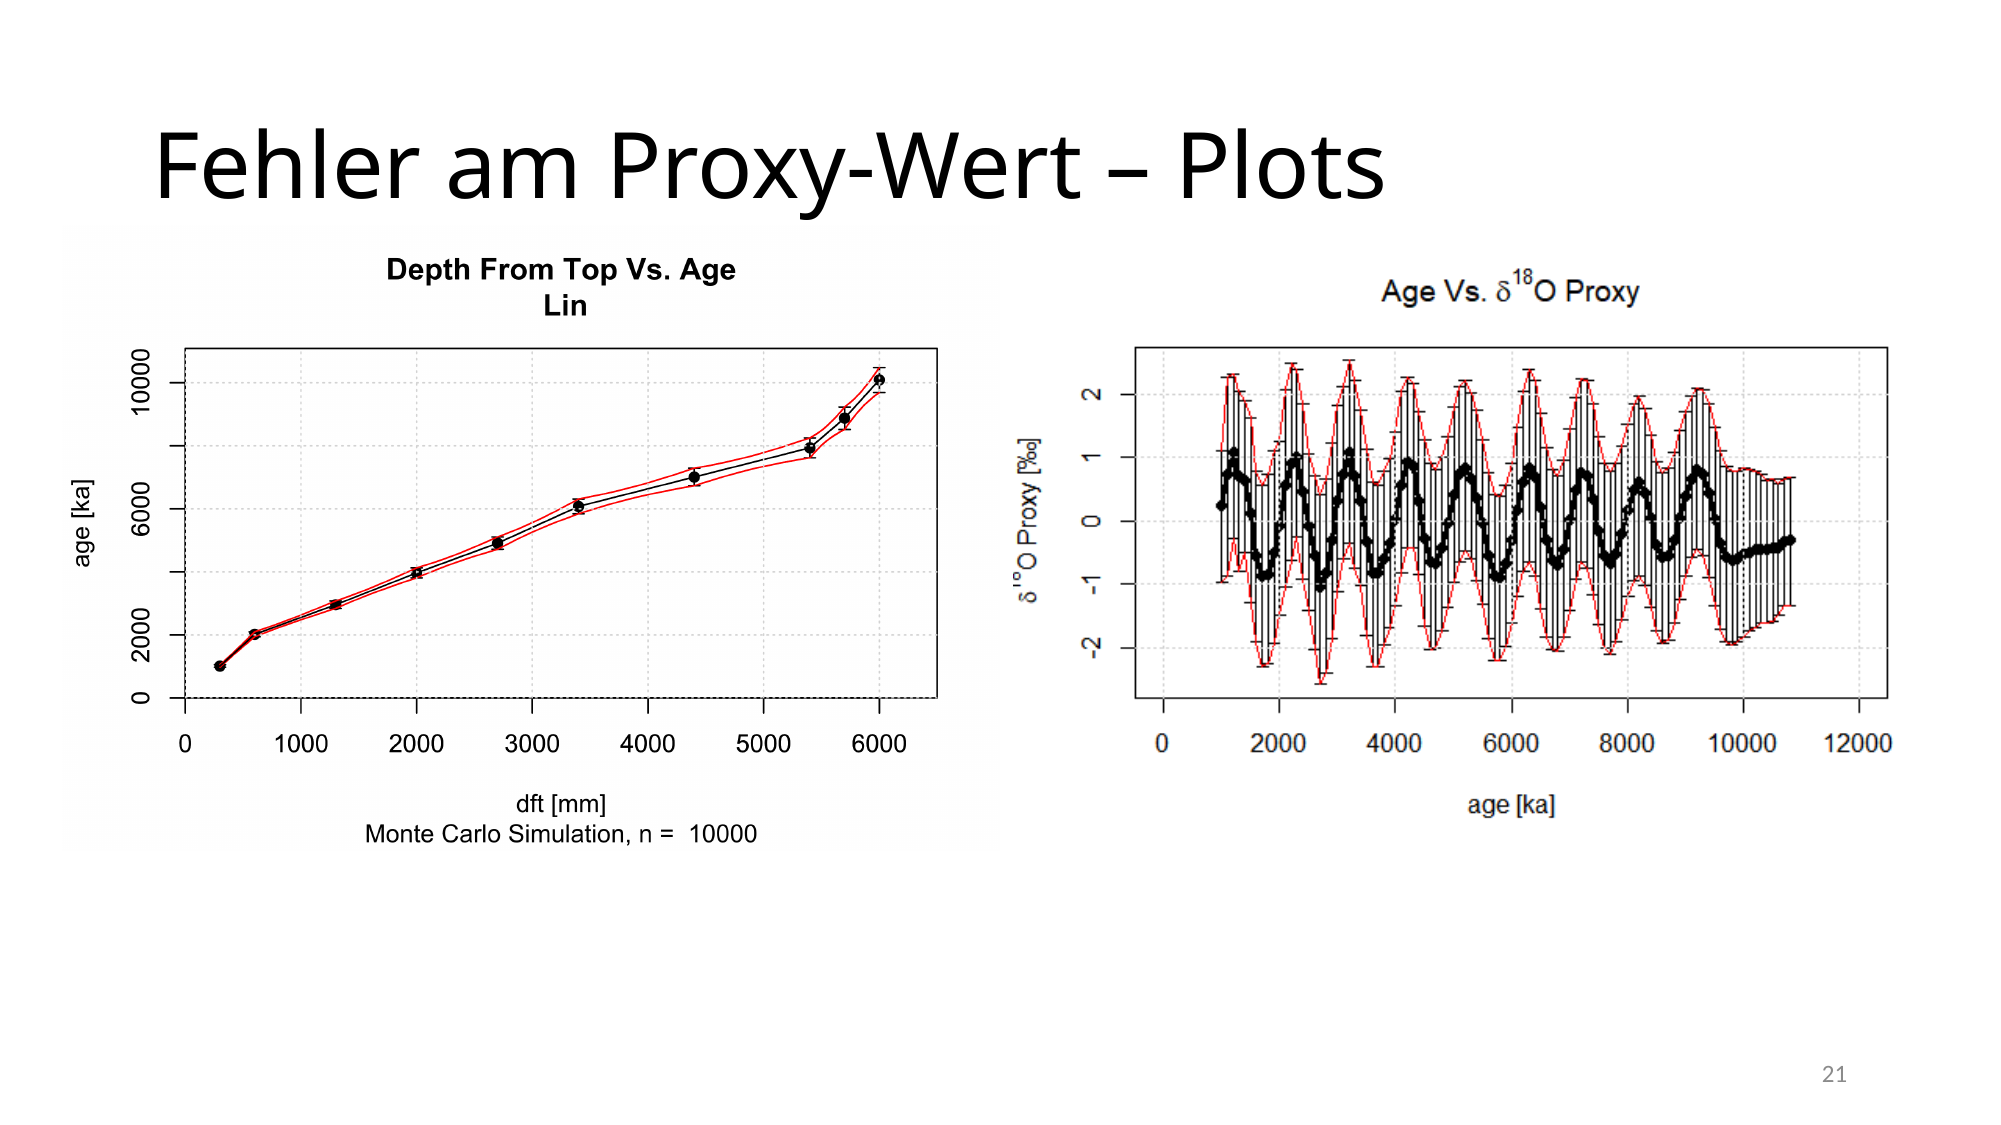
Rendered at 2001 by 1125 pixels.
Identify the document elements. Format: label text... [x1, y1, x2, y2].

picture [62, 225, 1000, 851]
slide_number 21 [1412, 1042, 1863, 1103]
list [1012, 225, 1951, 851]
title Fehler am Proxy-Wert – Plots [137, 59, 1863, 278]
